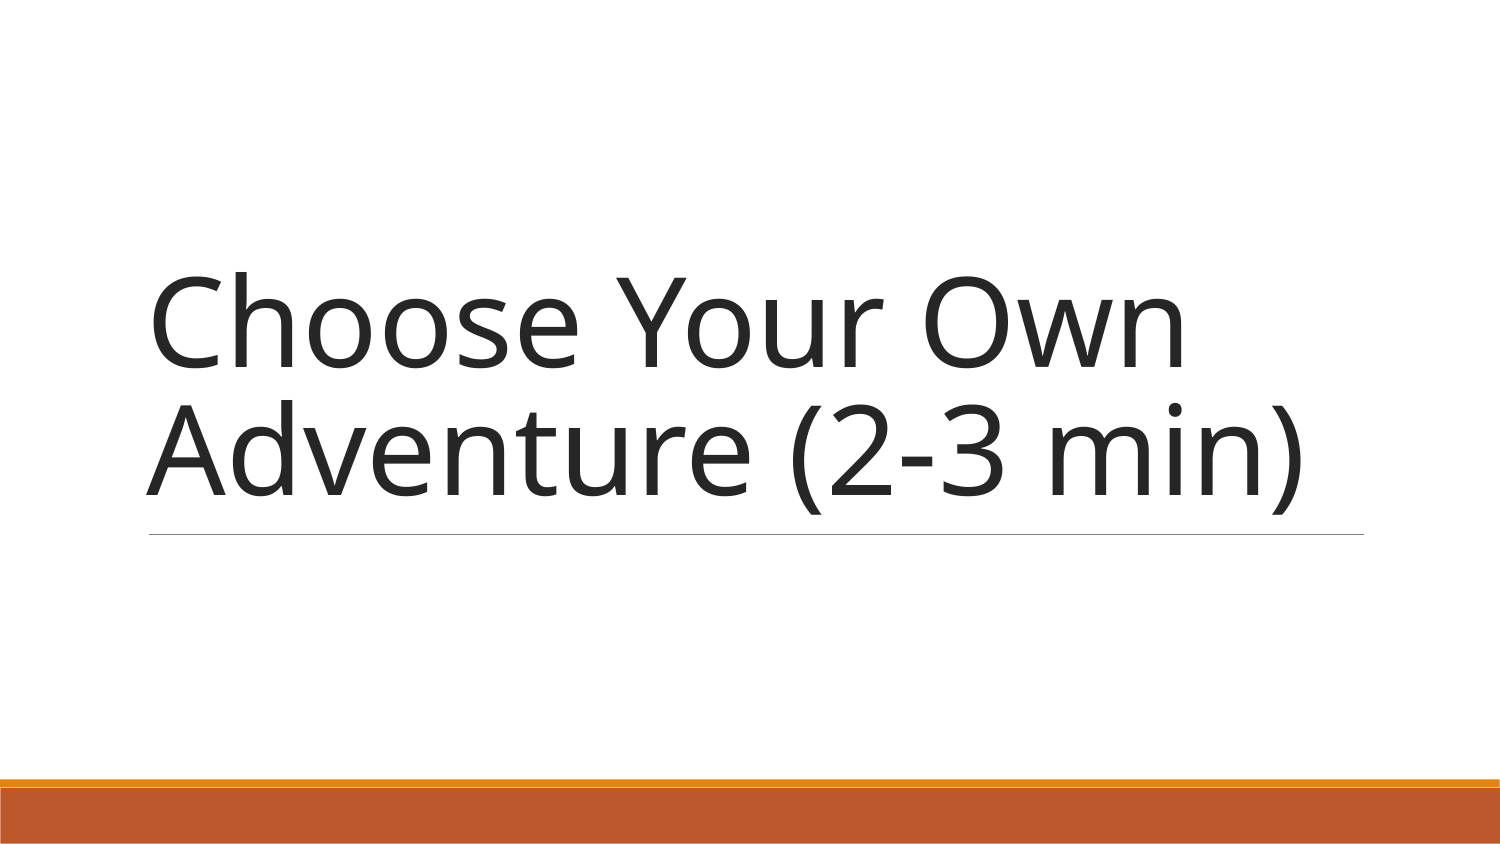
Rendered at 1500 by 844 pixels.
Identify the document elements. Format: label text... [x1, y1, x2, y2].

title Choose Your Own Adventure (2-3 min) [135, 93, 1373, 533]
